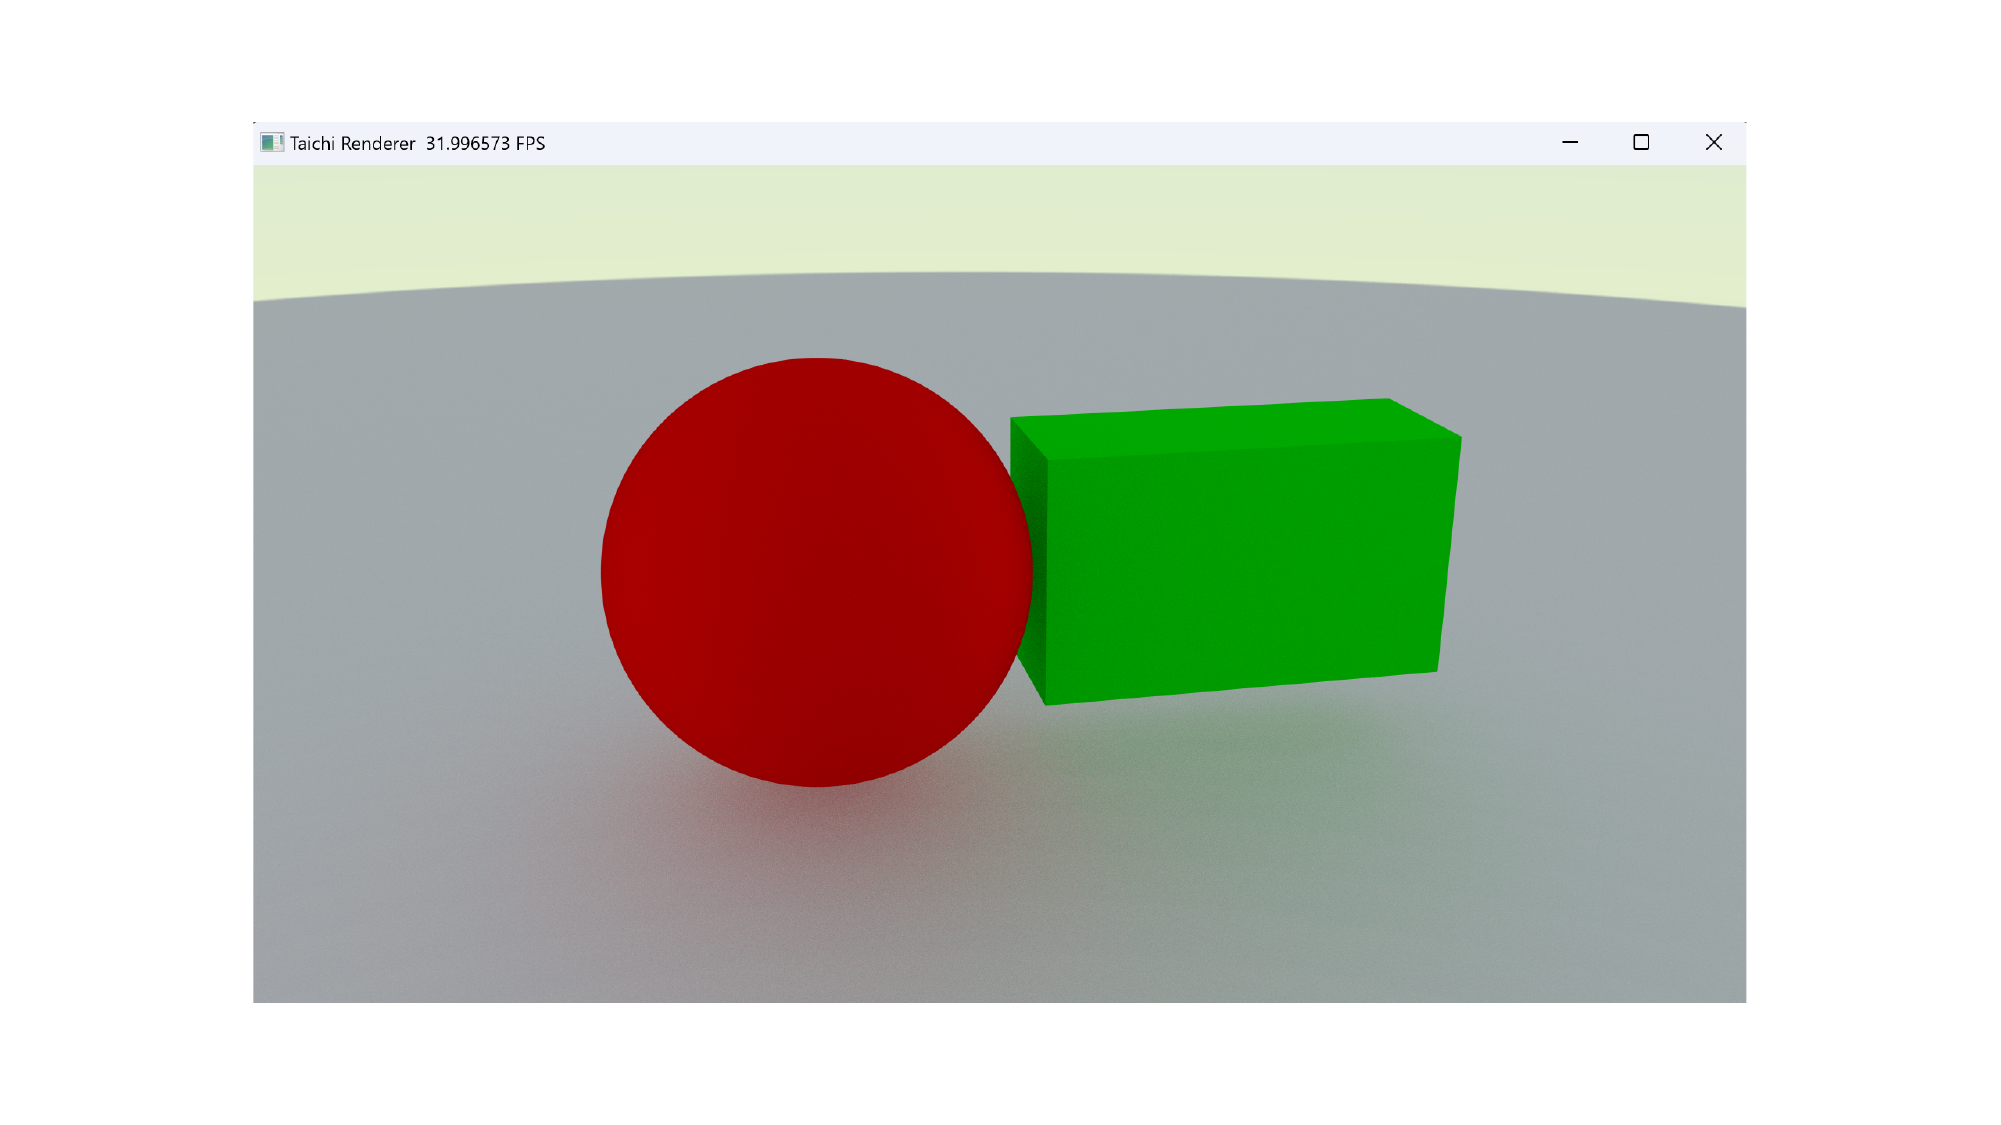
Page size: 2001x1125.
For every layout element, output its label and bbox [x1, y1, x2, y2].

picture [253, 122, 1747, 1003]
